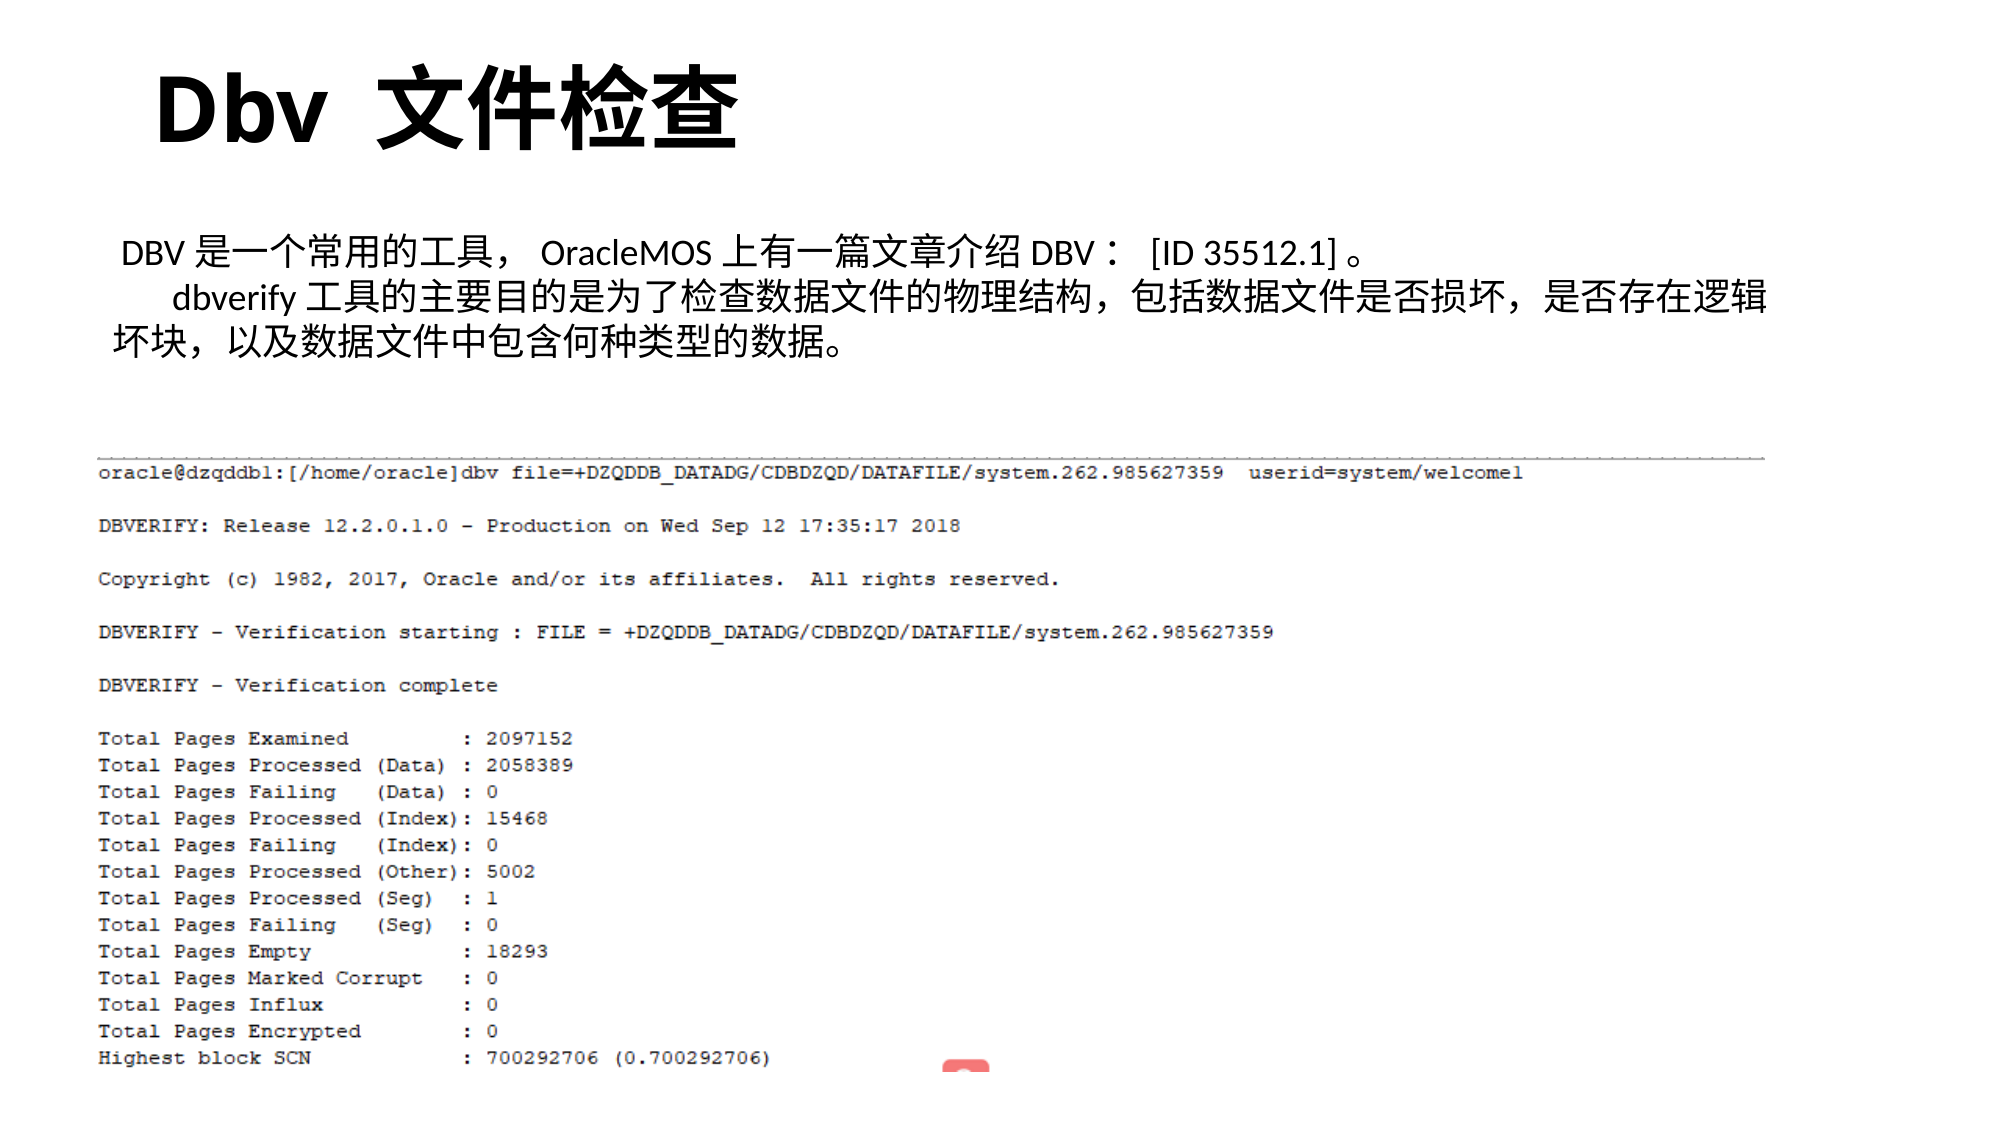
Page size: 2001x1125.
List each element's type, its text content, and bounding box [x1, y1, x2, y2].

text_box DBV是一个常用的工具，OracleMOS上有一篇文章介绍DBV：[ID 35512.1]。 dbverify工具的主要目的是为了检查数据文件的物理结构，包括数据文件是否损坏，是否存在逻辑坏块，以及数据文件中包含何种类型的数据。 [97, 220, 1800, 371]
picture [97, 457, 1765, 1072]
title Dbv 文件检查 [137, 3, 1863, 222]
